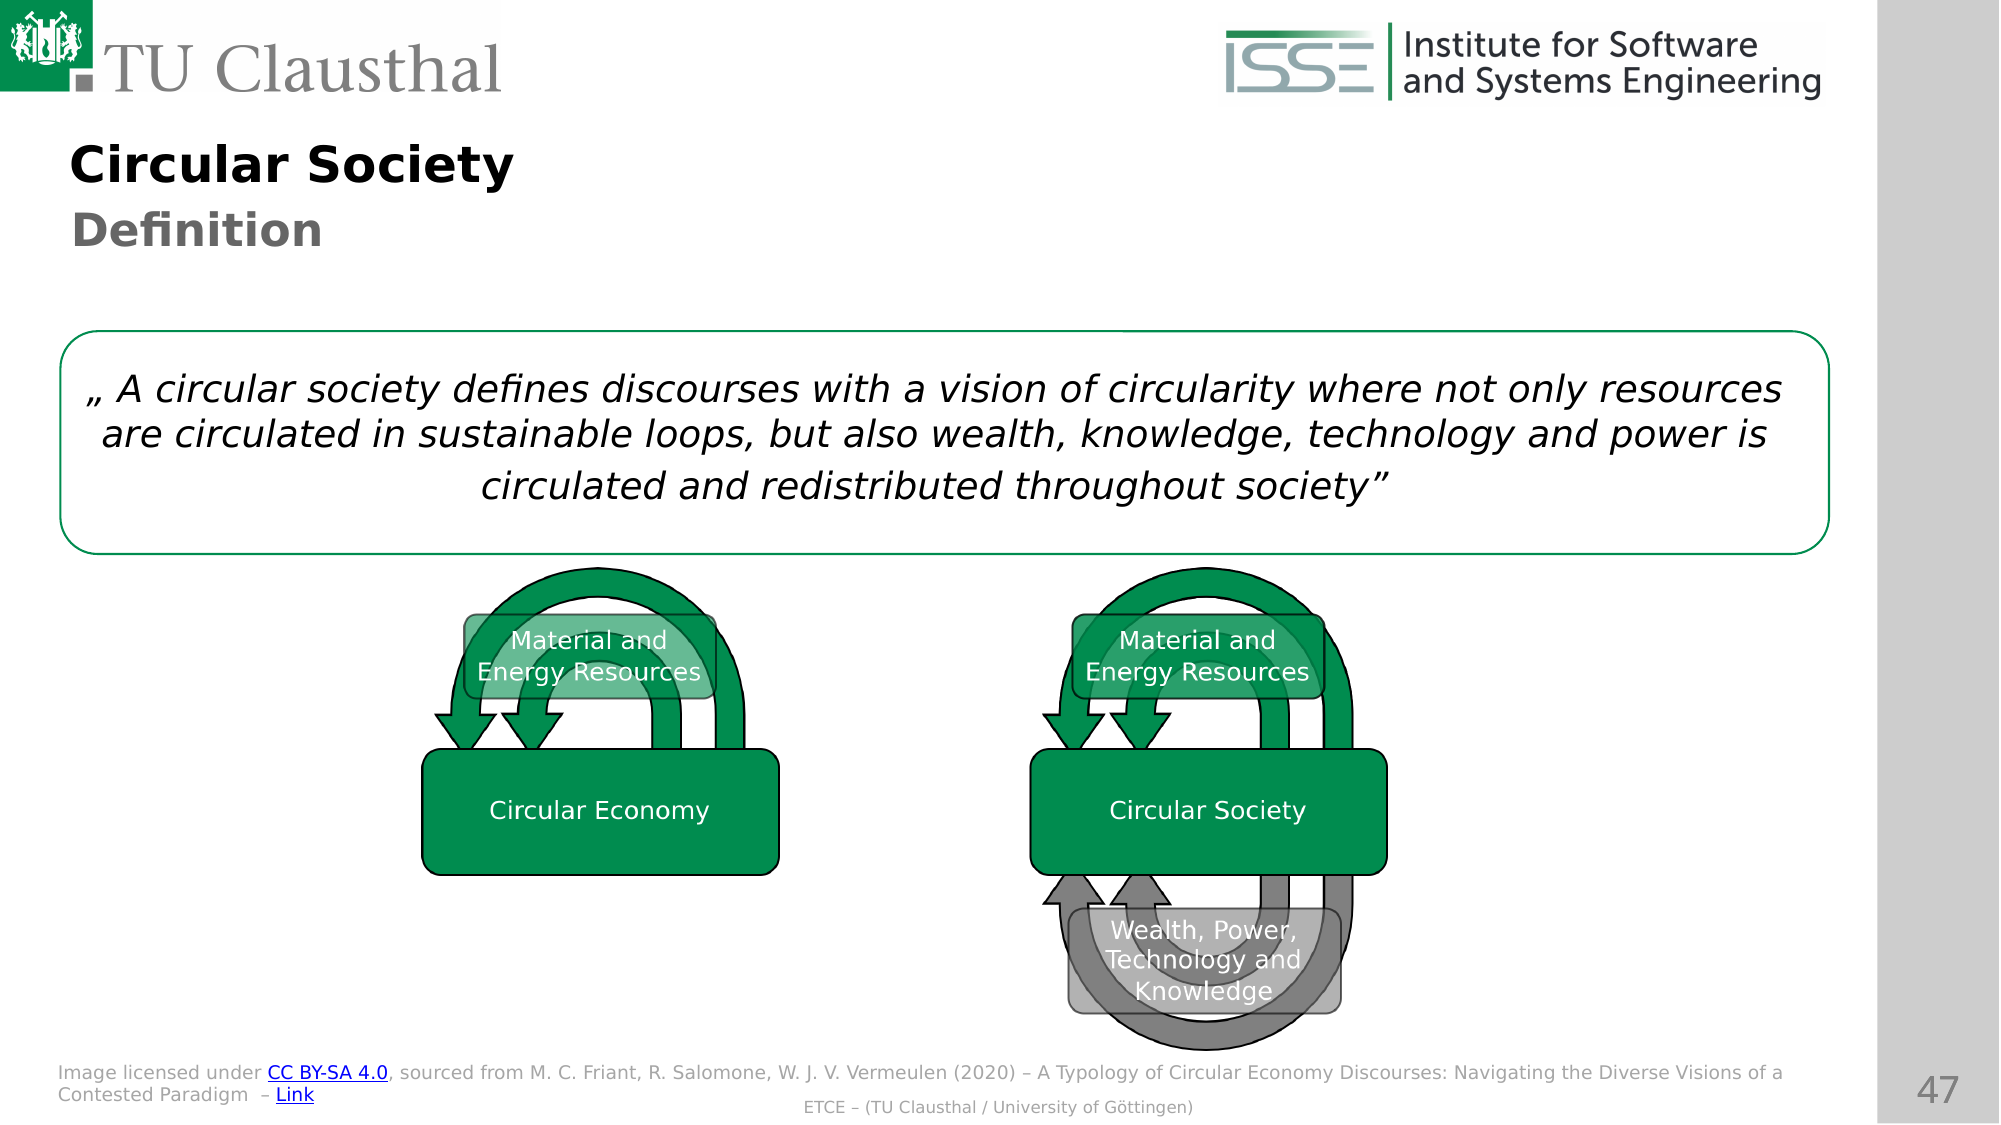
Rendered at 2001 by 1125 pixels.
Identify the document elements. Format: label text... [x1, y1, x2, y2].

text_box Circular Society [54, 125, 1816, 205]
text_box Definition [70, 188, 1768, 268]
text_box [59, 330, 1831, 556]
picture [1218, 22, 1826, 107]
text_box Image licensed under CC BY-SA 4.0, sourced from M. C. Friant, R. Salomone, W. J. V. Vermeulen (2020) – A Typology of Circular Economy Discourses: Navigating the Diverse Visions of a Contested Paradigm – Link [43, 1053, 1813, 1113]
picture [421, 567, 1388, 1052]
text_box „ A circular society defines discourses with a vision of circularity where not only resources are circulated in sustainable loops, but also wealth, knowledge, technology and power is circulated and redistributed throughout society” [54, 207, 1816, 1032]
picture [0, 0, 501, 92]
